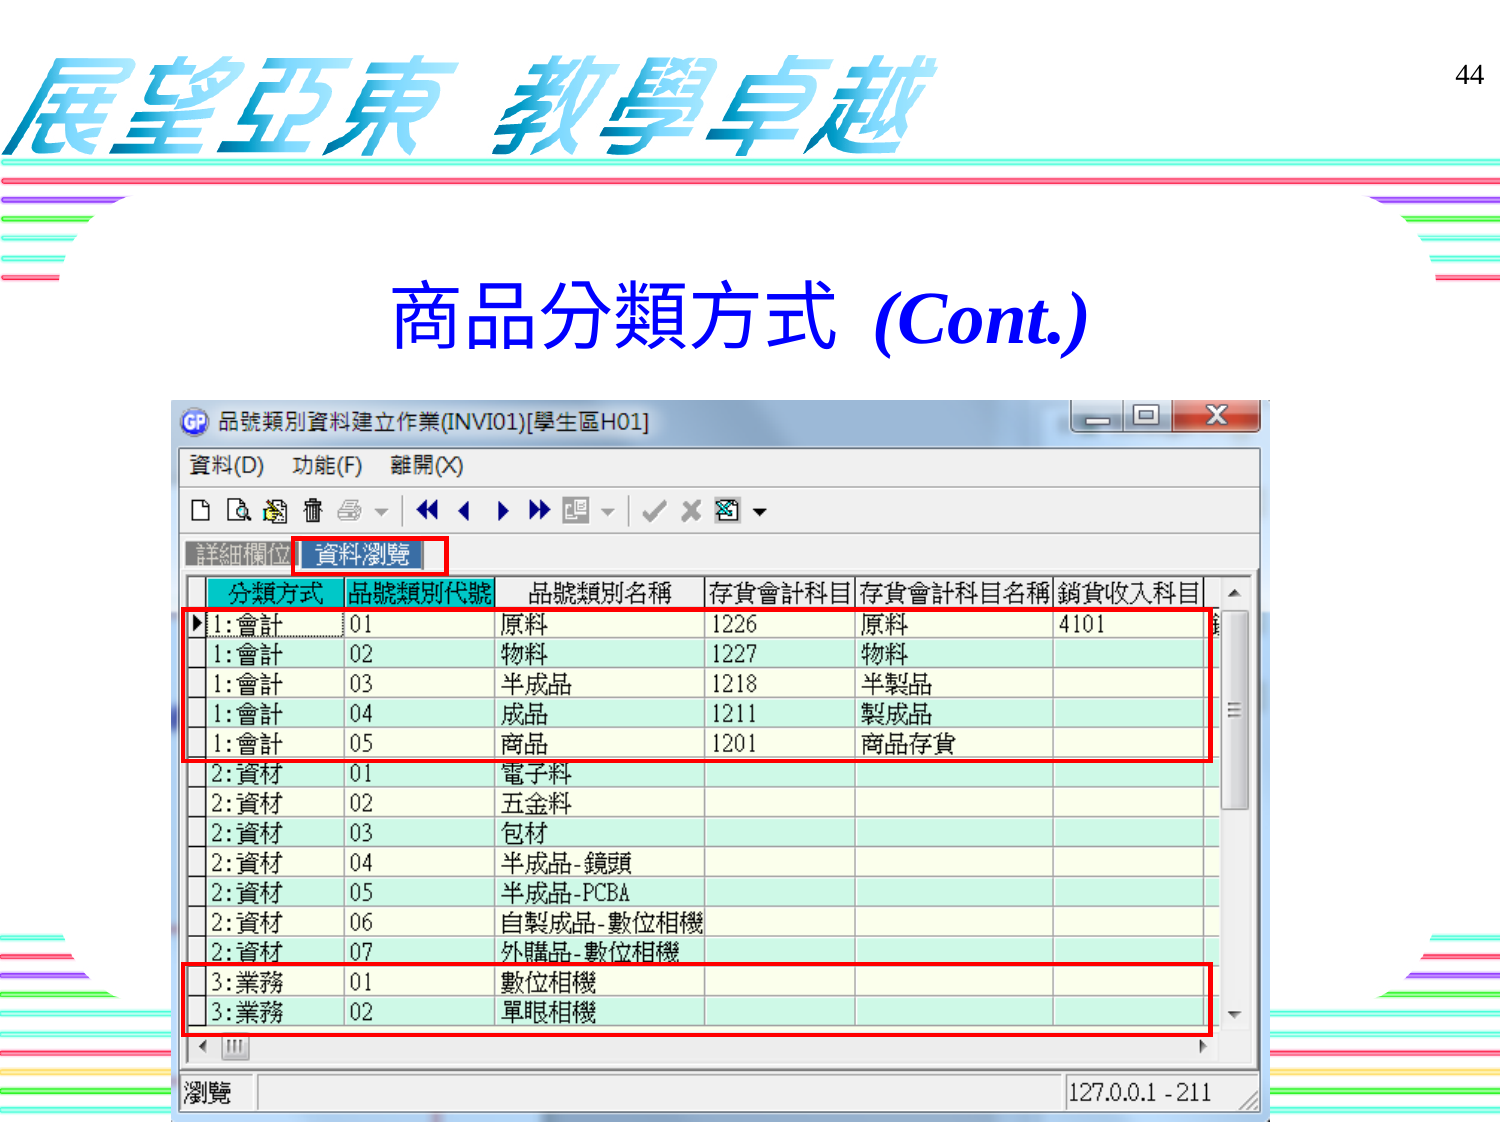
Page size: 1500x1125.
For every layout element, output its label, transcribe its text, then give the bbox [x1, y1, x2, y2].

slide_number 44 [1149, 42, 1500, 103]
text_box 商品分類方式 (Cont.) [64, 220, 1415, 408]
picture [0, 0, 1500, 1125]
